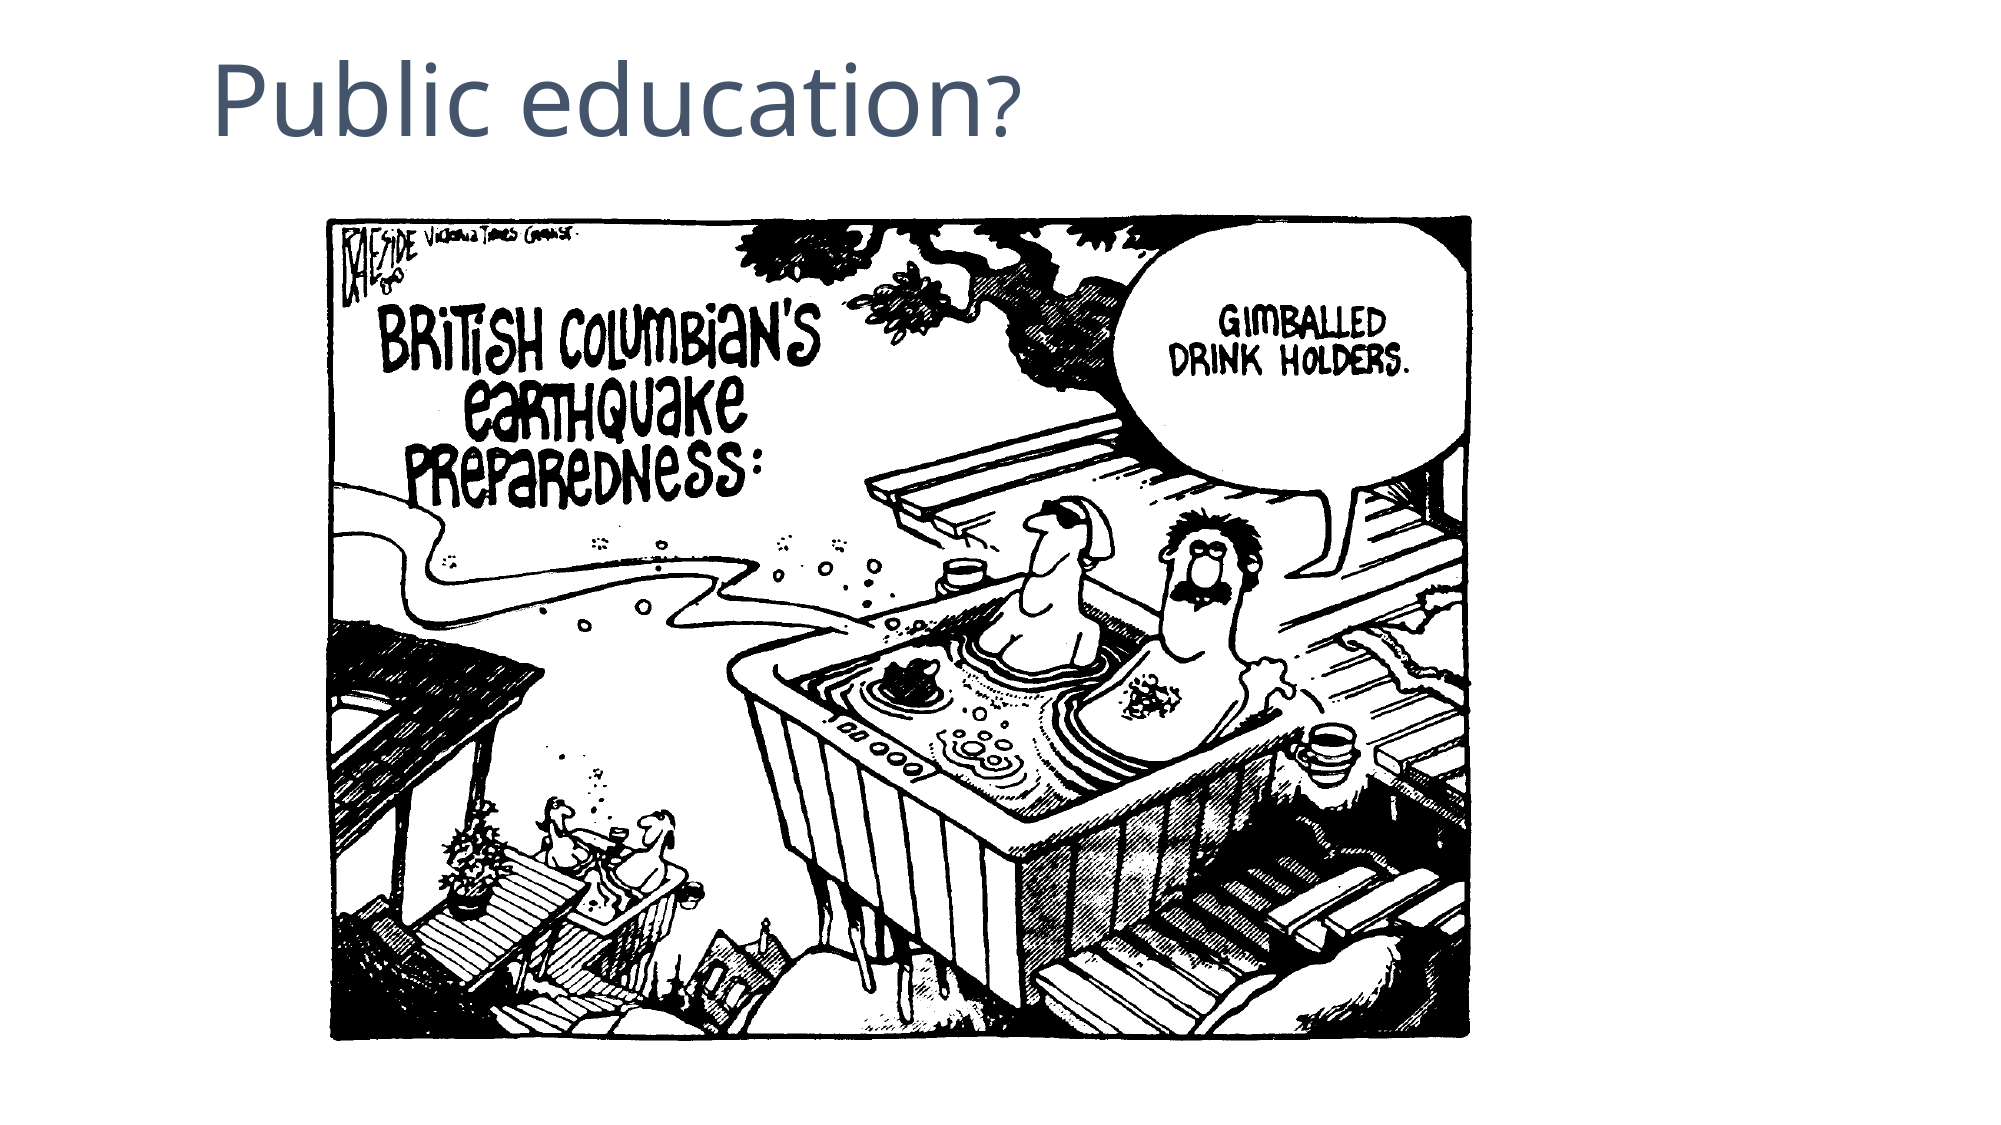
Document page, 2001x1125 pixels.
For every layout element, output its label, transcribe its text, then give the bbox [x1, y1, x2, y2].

picture [298, 203, 1499, 1069]
text_box Public education? [194, 29, 1038, 164]
